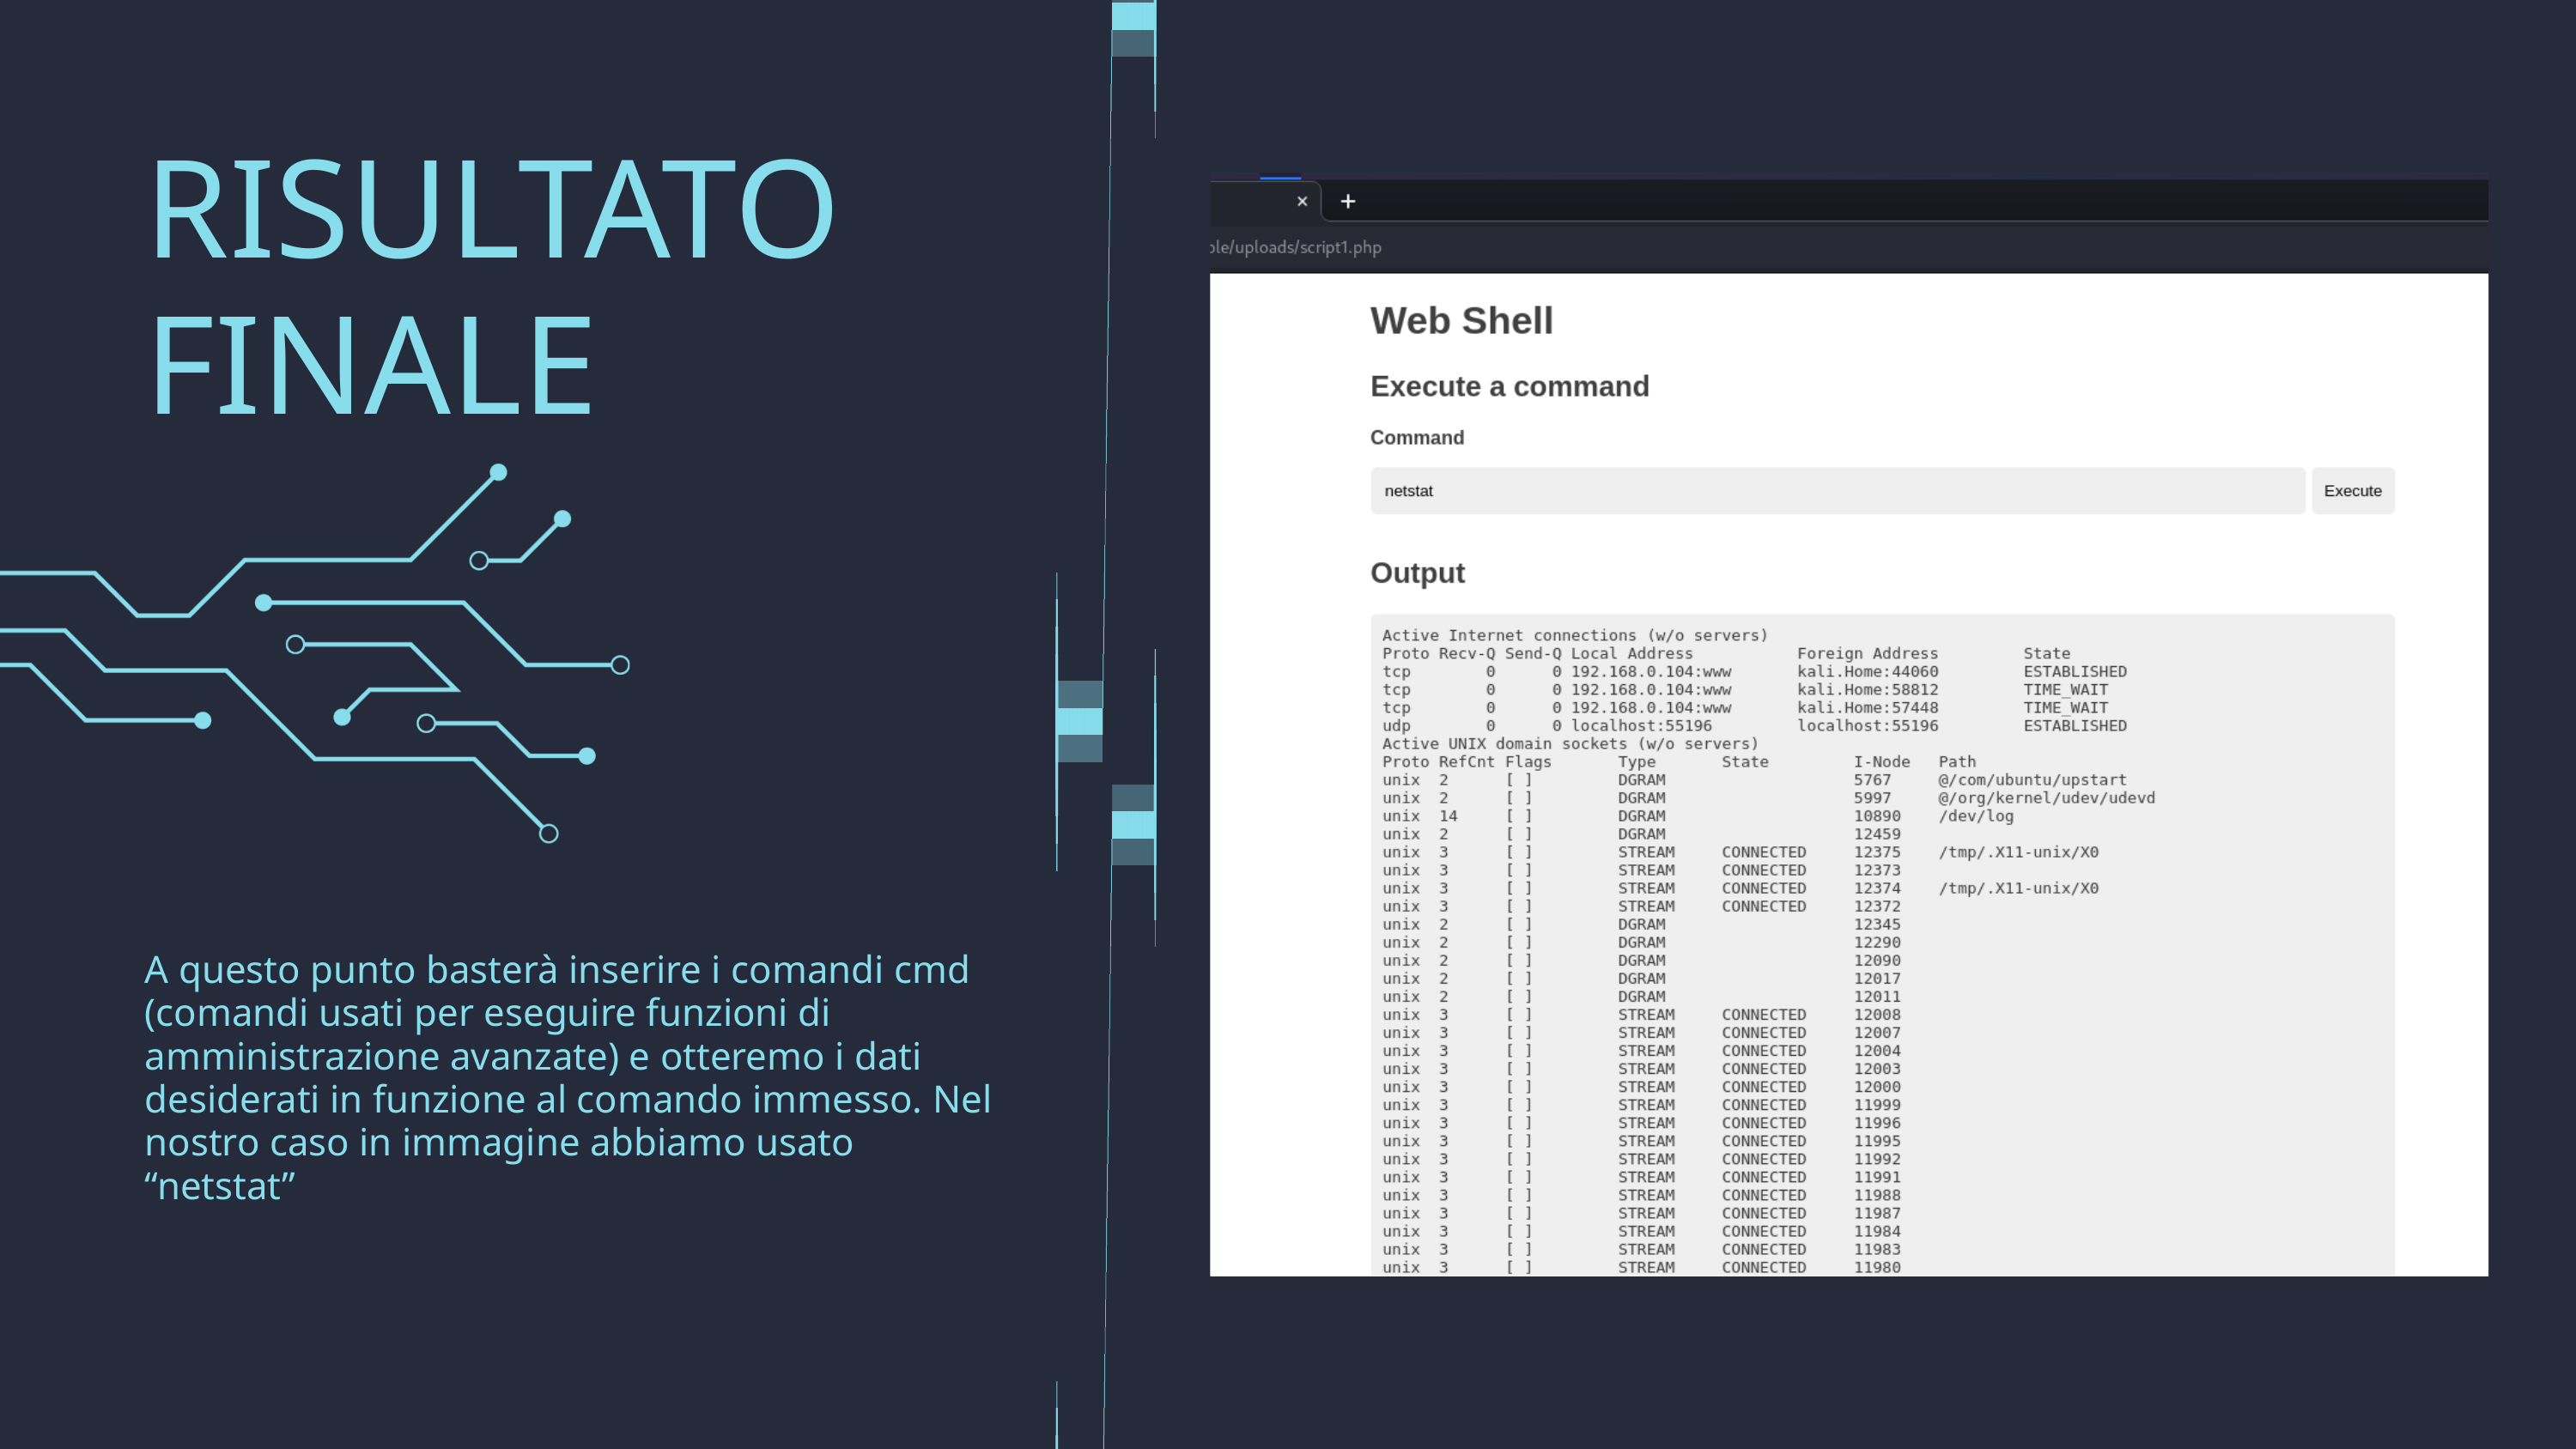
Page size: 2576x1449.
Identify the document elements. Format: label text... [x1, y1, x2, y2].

text_box [1055, 649, 1157, 1449]
text_box [1055, 0, 1157, 649]
text_box RISULTATO FINALE [144, 128, 985, 442]
text_box [1210, 173, 2489, 1276]
text_box A questo punto basterà inserire i comandi cmd (comandi usati per eseguire funzioni di amministrazione avanzate) e otteremo i dati desiderati in funzione al comando immesso. Nel nostro caso in immagine abbiamo usato “netstat” [144, 947, 1002, 1207]
text_box [0, 463, 630, 845]
